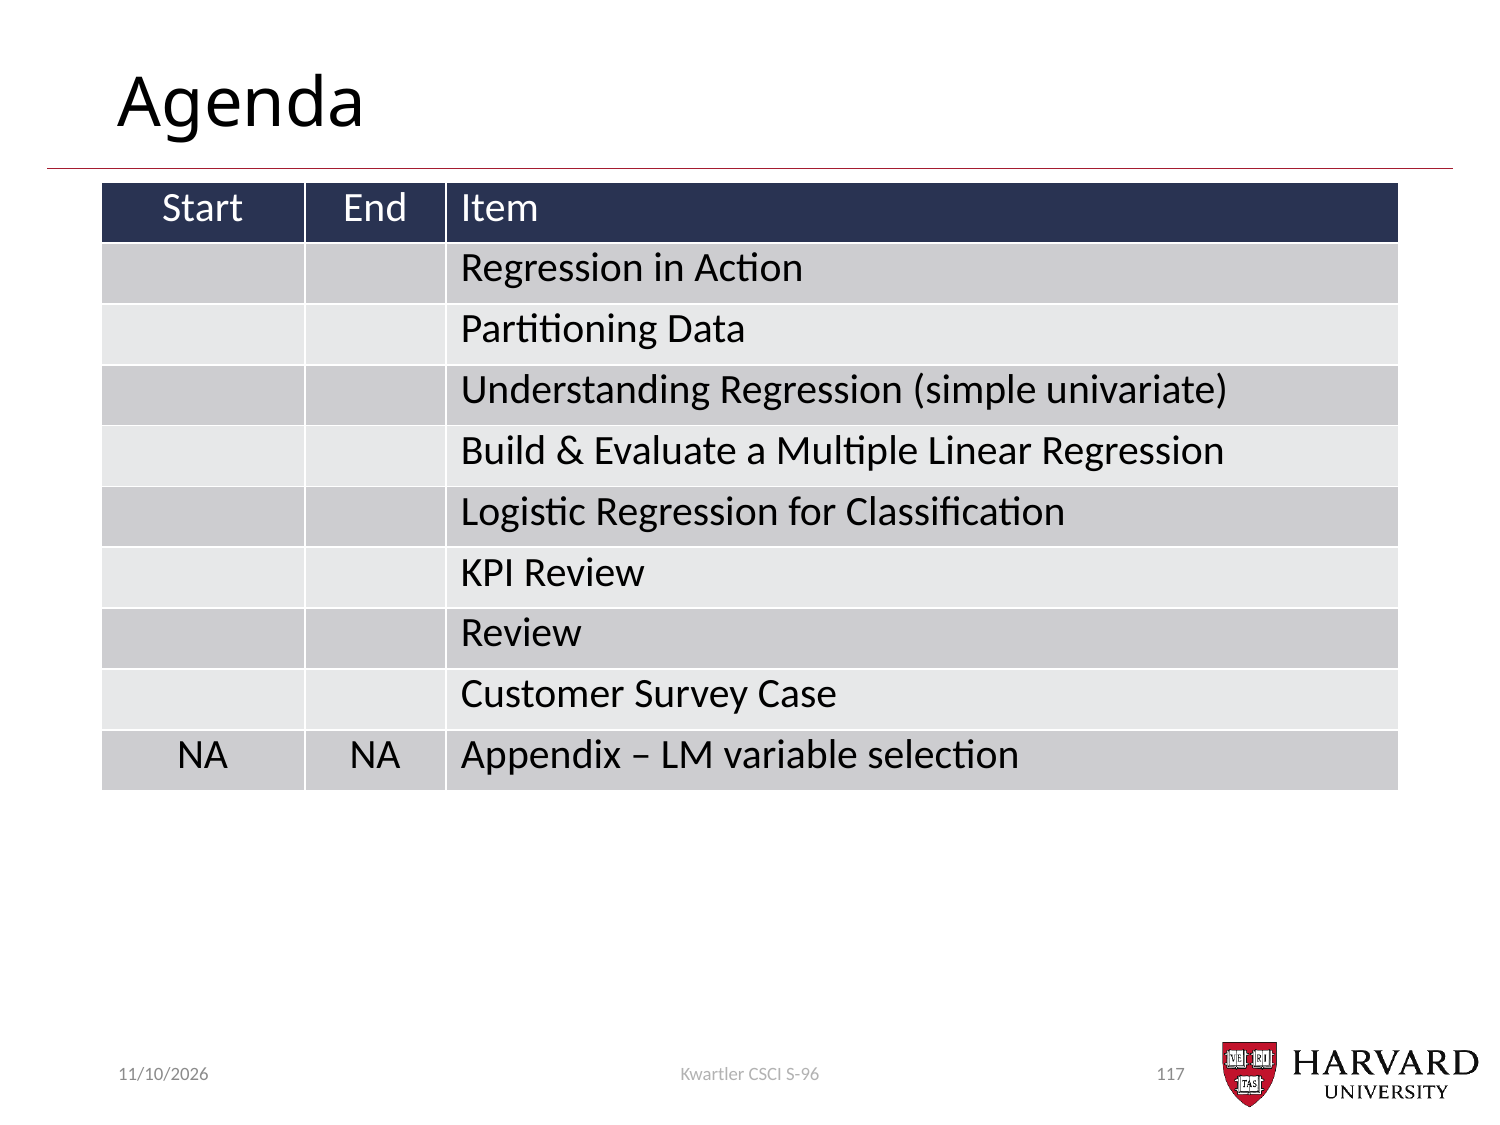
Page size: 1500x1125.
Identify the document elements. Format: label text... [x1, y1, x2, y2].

table_cell [306, 426, 445, 486]
table_cell [102, 609, 304, 668]
table_cell [306, 305, 445, 364]
table_cell [102, 366, 304, 425]
table_cell Appendix – LM variable selection [447, 731, 1398, 790]
table_cell NA [102, 731, 304, 790]
table_header End [306, 183, 445, 242]
table_cell [102, 305, 304, 364]
table_cell KPI Review [447, 548, 1398, 607]
table_cell Review [447, 609, 1398, 668]
table_cell [306, 487, 445, 546]
table_cell NA [306, 731, 445, 790]
table_cell [306, 548, 445, 607]
table_cell [102, 244, 304, 303]
table_cell [306, 670, 445, 729]
slide_number 117 [1059, 1042, 1200, 1103]
table_cell [102, 426, 304, 486]
table_cell [102, 487, 304, 546]
table_cell [306, 244, 445, 303]
table_header Start [102, 183, 304, 242]
table_cell Customer Survey Case [447, 670, 1398, 729]
table_cell [306, 366, 445, 425]
title Agenda [103, 59, 1397, 157]
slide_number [103, 1042, 441, 1103]
picture [1200, 1024, 1500, 1125]
table_cell [102, 548, 304, 607]
table_cell Regression in Action [447, 244, 1398, 303]
footer Kwartler CSCI S-96 [496, 1042, 1004, 1103]
table_cell Partitioning Data [447, 305, 1398, 364]
table_cell [306, 609, 445, 668]
table_cell Build & Evaluate a Multiple Linear Regression [447, 426, 1398, 486]
table_cell [102, 670, 304, 729]
table_header Item [447, 183, 1398, 242]
table_cell Logistic Regression for Classification [447, 487, 1398, 546]
table_cell Understanding Regression (simple univariate) [447, 366, 1398, 425]
